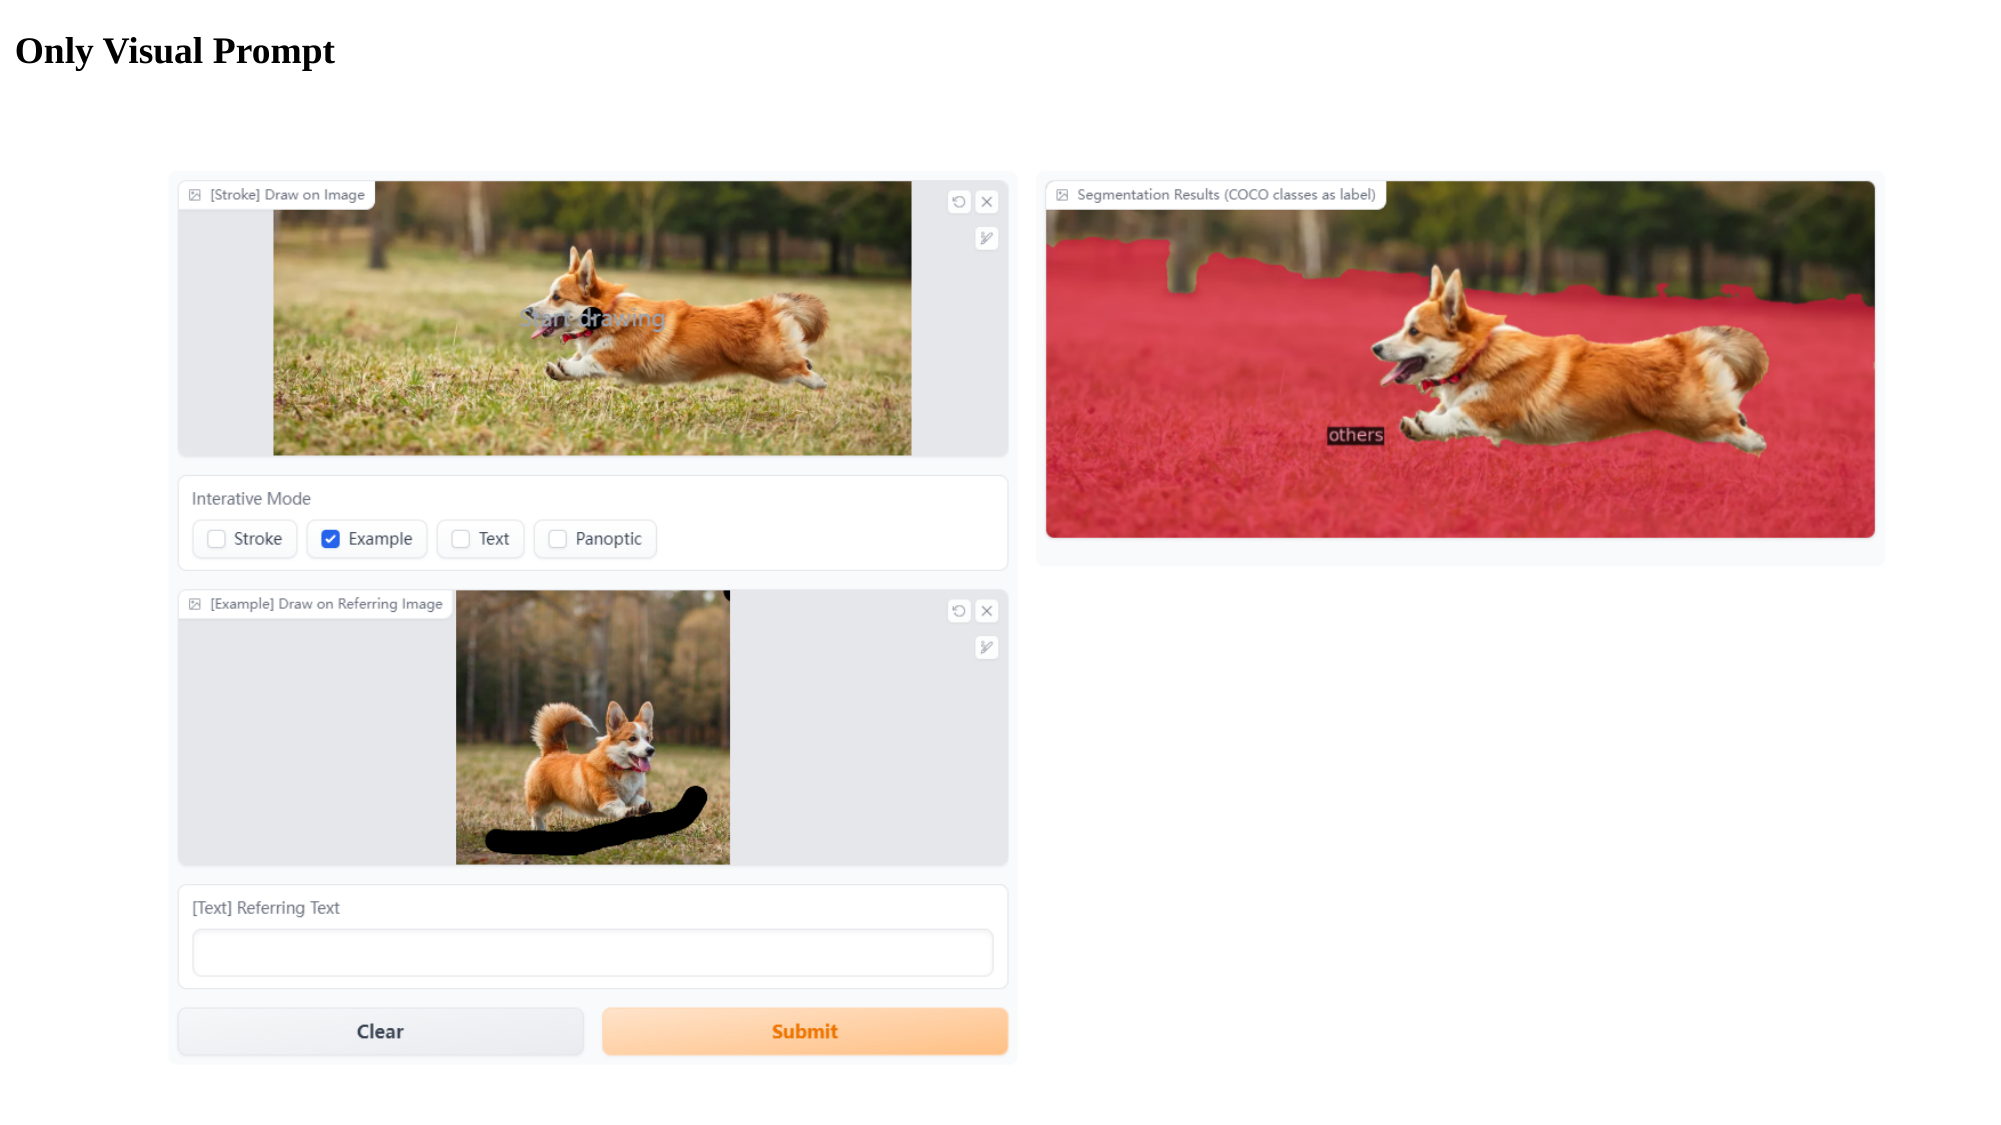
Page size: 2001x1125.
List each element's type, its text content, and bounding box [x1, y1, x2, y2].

text_box Only Visual Prompt [0, 18, 621, 78]
picture [148, 155, 1932, 1075]
